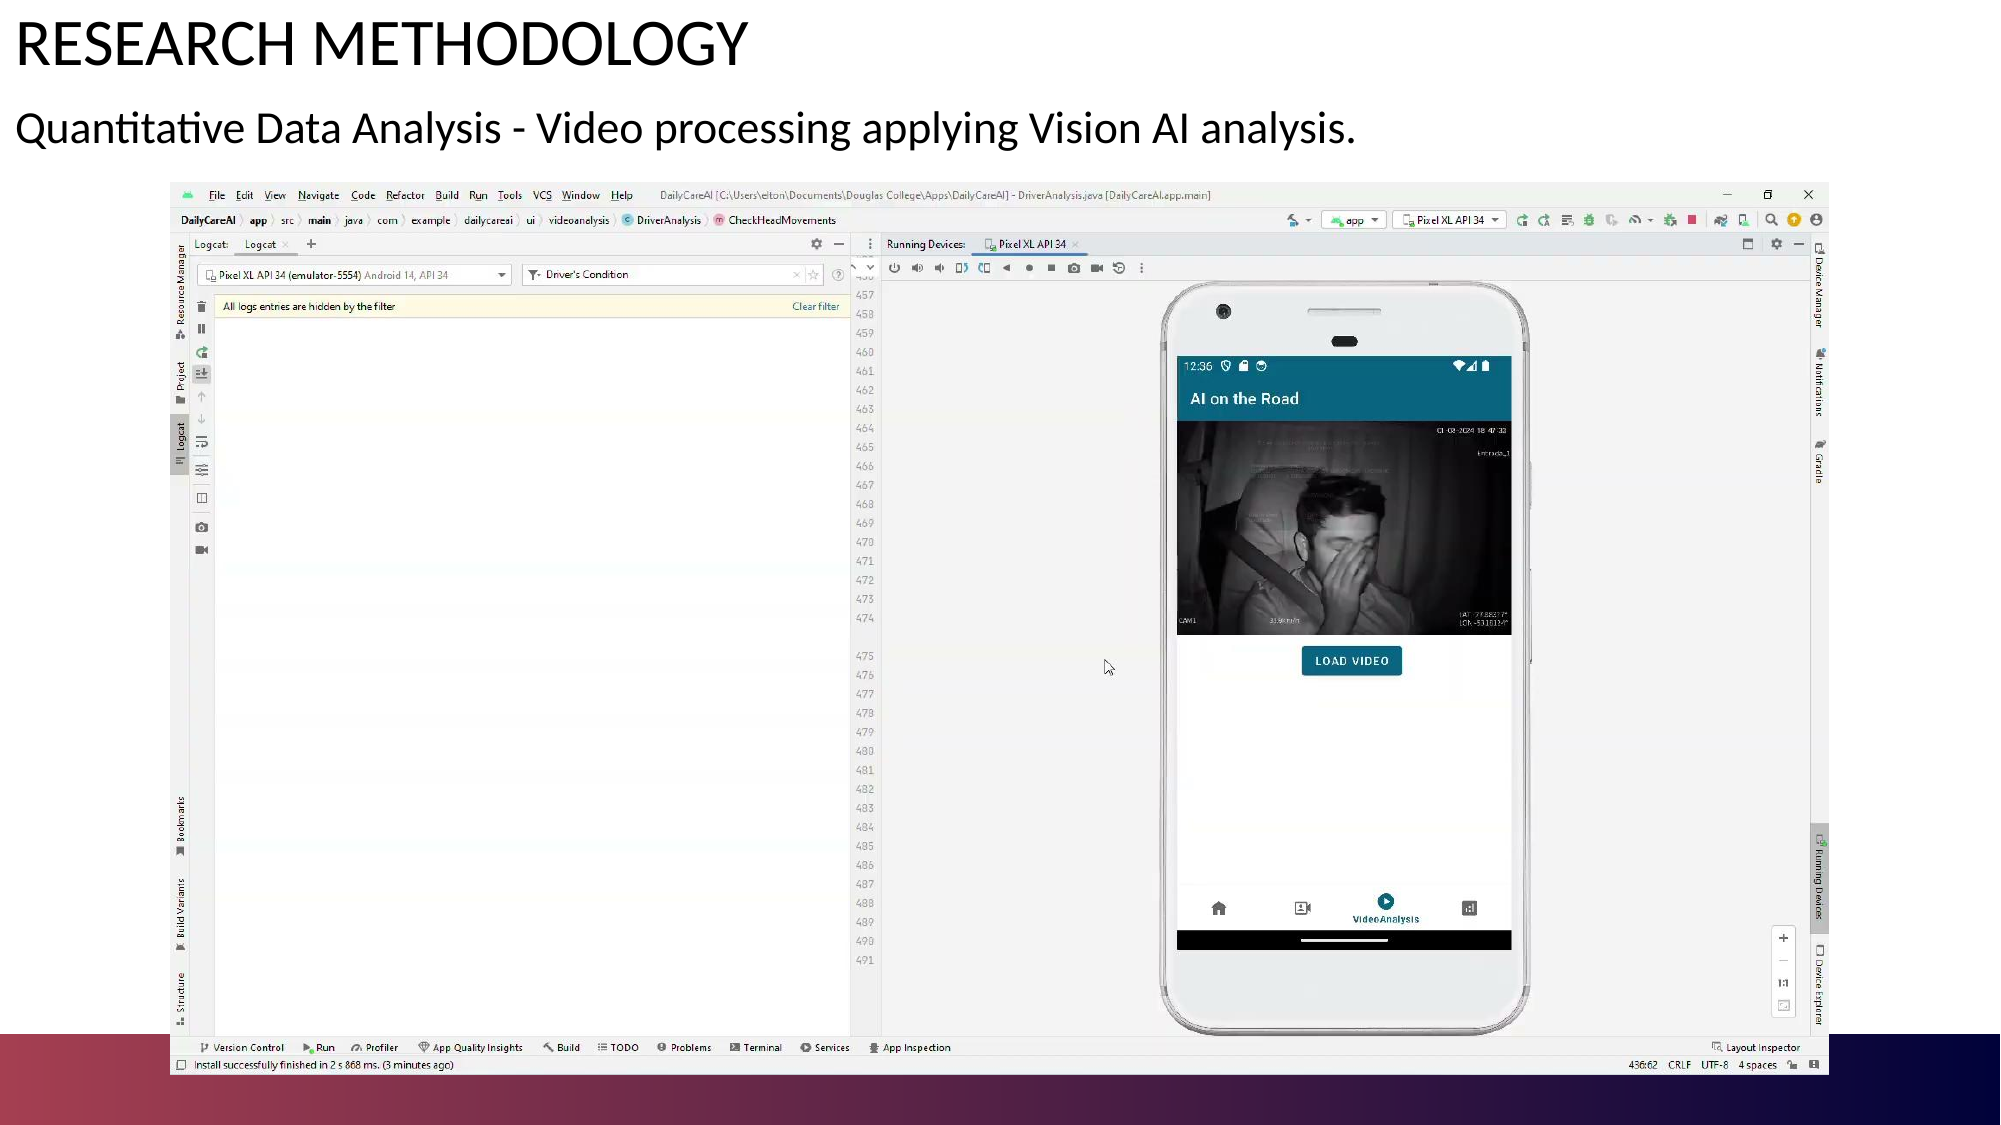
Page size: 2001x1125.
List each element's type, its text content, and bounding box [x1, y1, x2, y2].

picture [170, 181, 1830, 1076]
title RESEARCH METHODOLOGY Quantitative Data Analysis - Video processing applying Vision AI analysis. [0, 0, 1725, 183]
